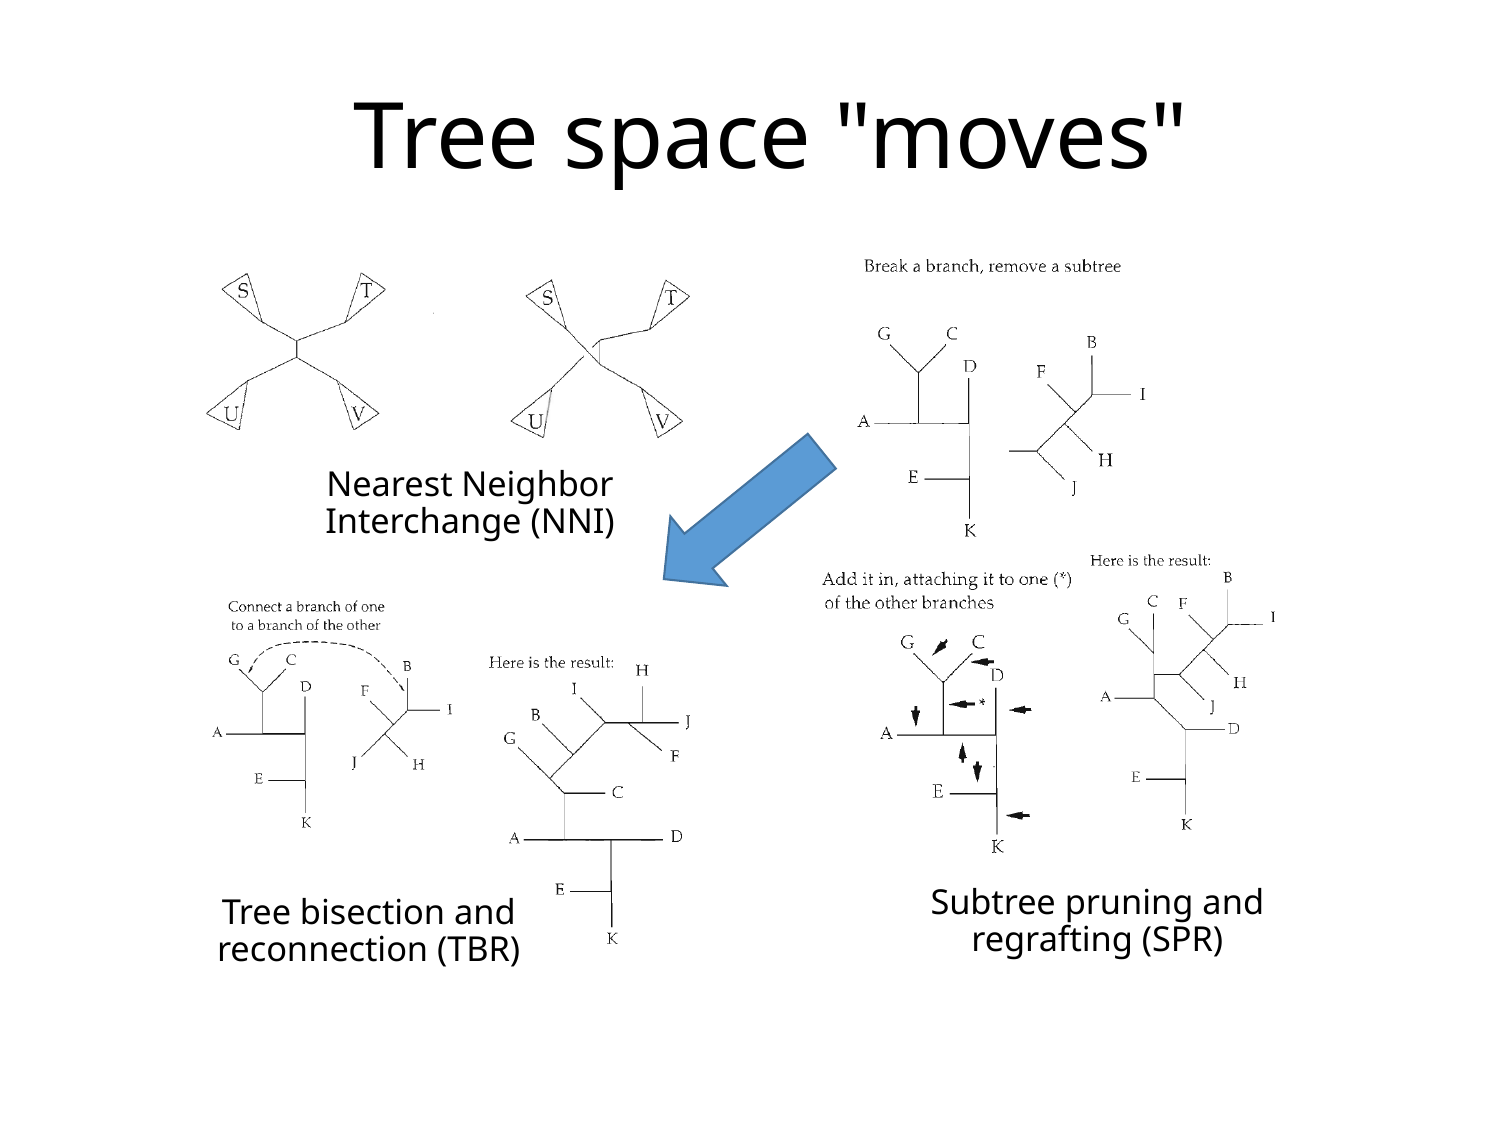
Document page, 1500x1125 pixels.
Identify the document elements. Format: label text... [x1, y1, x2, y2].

picture [155, 270, 729, 459]
text_box [662, 432, 833, 588]
picture [166, 590, 468, 861]
picture [803, 243, 1299, 884]
text_box Nearest Neighbor Interchange (NNI) [273, 460, 667, 548]
picture [484, 644, 739, 964]
text_box Subtree pruning and regrafting (SPR) [901, 878, 1294, 966]
text_box Tree bisection and reconnection (TBR) [172, 888, 565, 976]
title Tree space "moves" [286, 57, 1257, 221]
